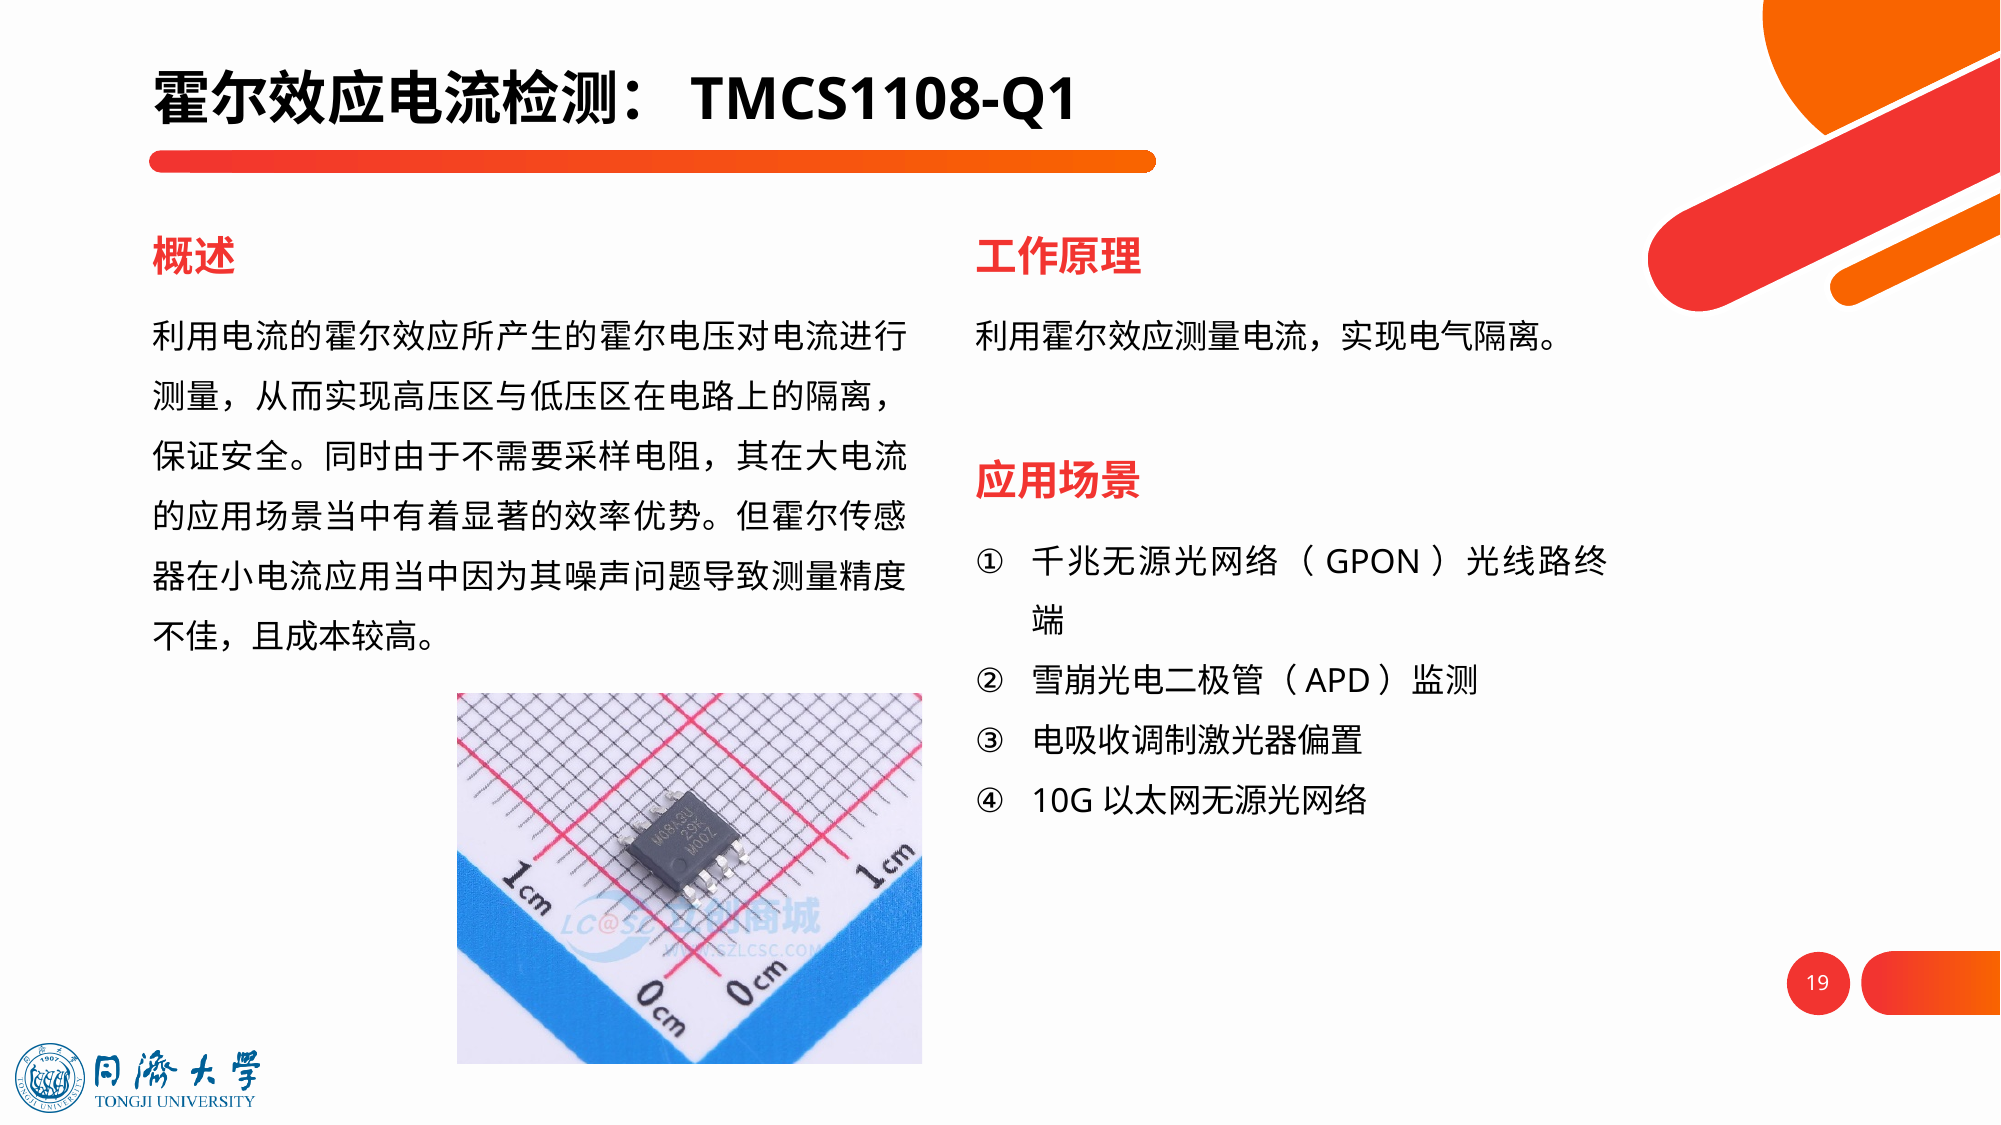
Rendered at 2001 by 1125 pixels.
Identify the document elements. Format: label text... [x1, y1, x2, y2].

text_box 应用场景 [960, 452, 1623, 512]
picture [15, 1043, 85, 1113]
picture [456, 693, 923, 1064]
text_box 概述 [137, 227, 923, 288]
picture [95, 1050, 260, 1107]
text_box 利用霍尔效应测量电流，实现电气隔离。 [960, 288, 1623, 363]
title 霍尔效应电流检测：TMCS1108-Q1 [137, 0, 1623, 203]
slide_number 19 [1772, 650, 1863, 1125]
text_box 工作原理 [960, 227, 1623, 288]
text_box 利用电流的霍尔效应所产生的霍尔电压对电流进行测量，从而实现高压区与低压区在电路上的隔离，保证安全。同时由于不需要采样电阻，其在大电流的应用场景当中有着显著的效率优势。但霍尔传感器在小电流应用当中因为其噪声问题导致测量精度不佳，且成本较高。 [137, 288, 923, 663]
text_box 千兆无源光网络（GPON）光线路终端 雪崩光电二极管（APD）监测 电吸收调制激光器偏置 10G以太网无源光网络 [960, 512, 1623, 827]
